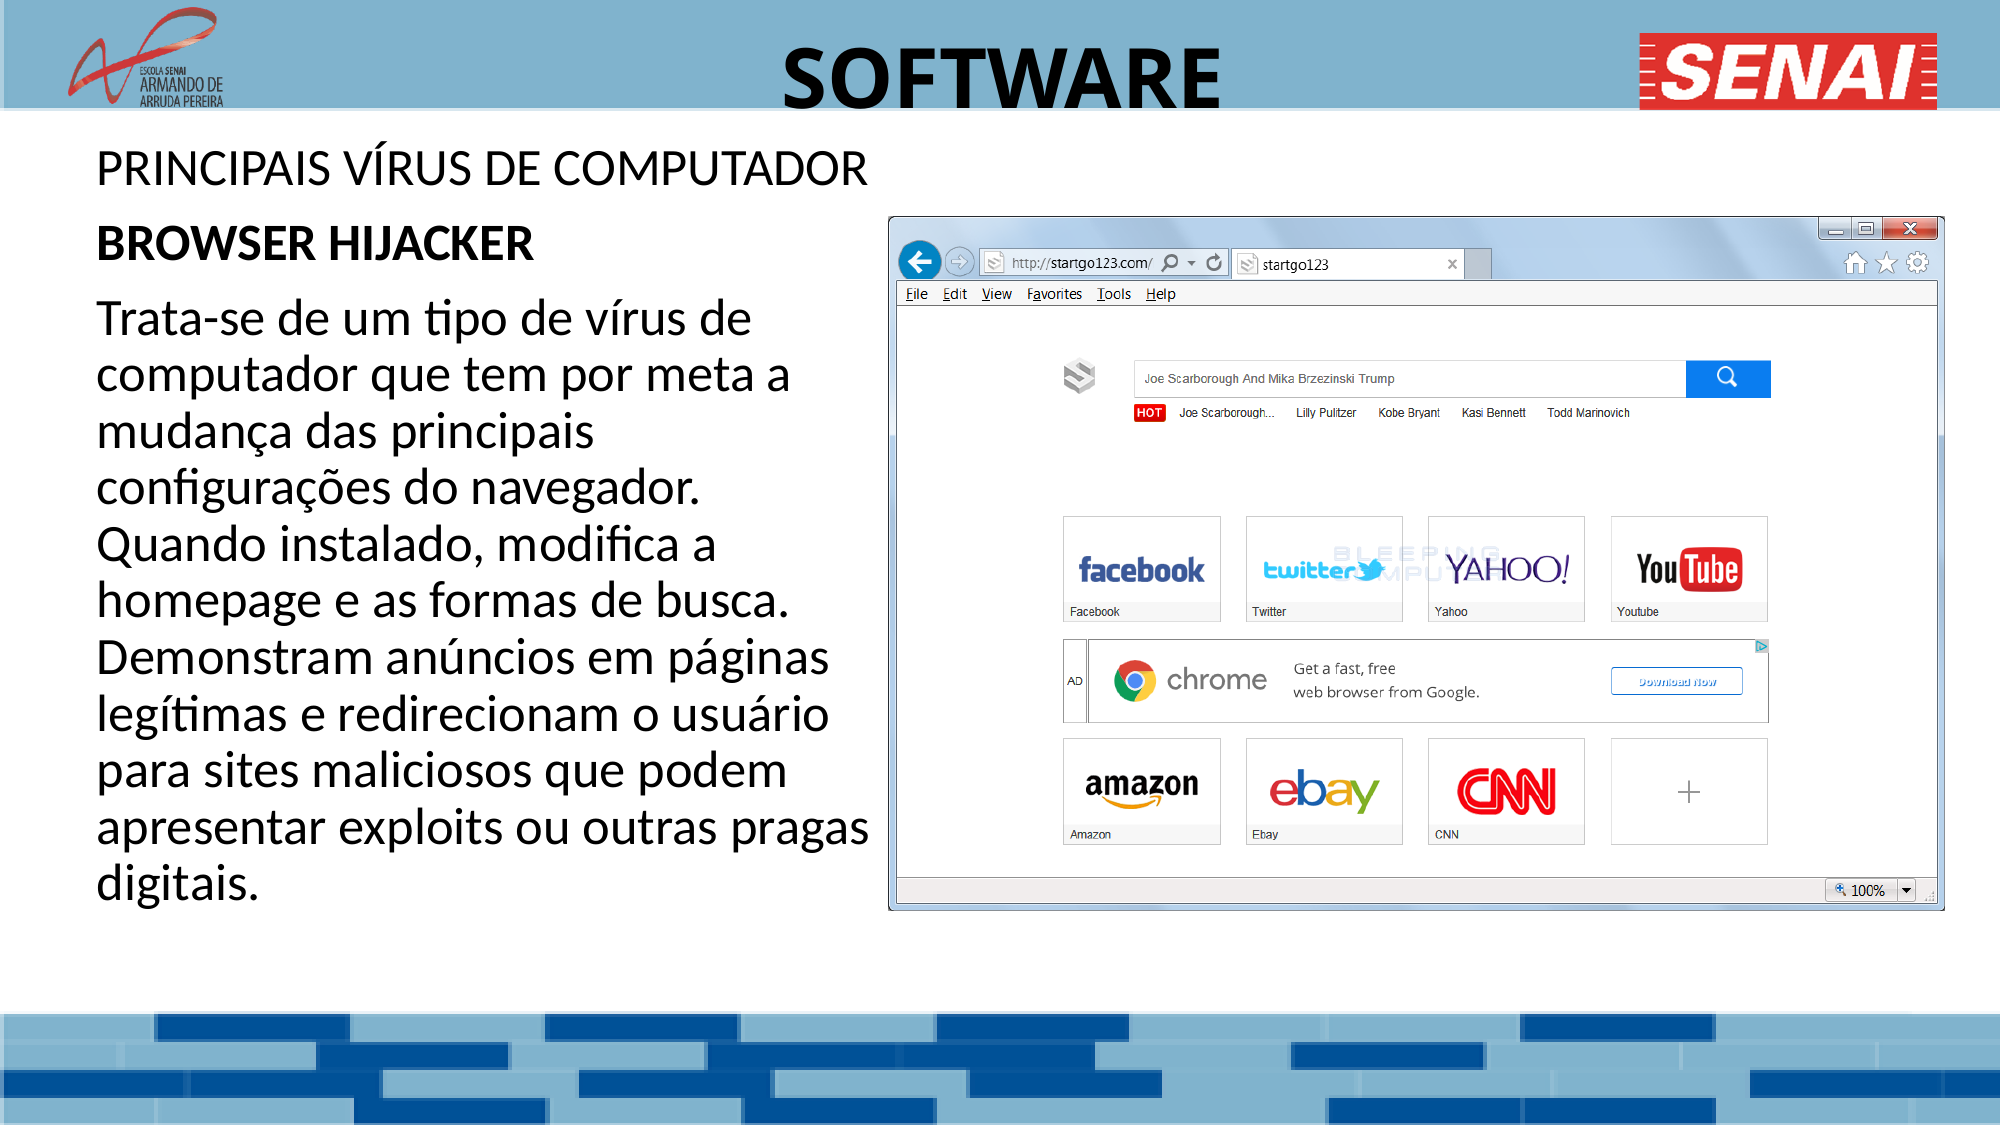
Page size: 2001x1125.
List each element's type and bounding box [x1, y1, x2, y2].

picture [888, 216, 1945, 911]
picture [68, 7, 223, 107]
picture [1639, 33, 1937, 110]
text_box [0, 0, 2000, 1125]
